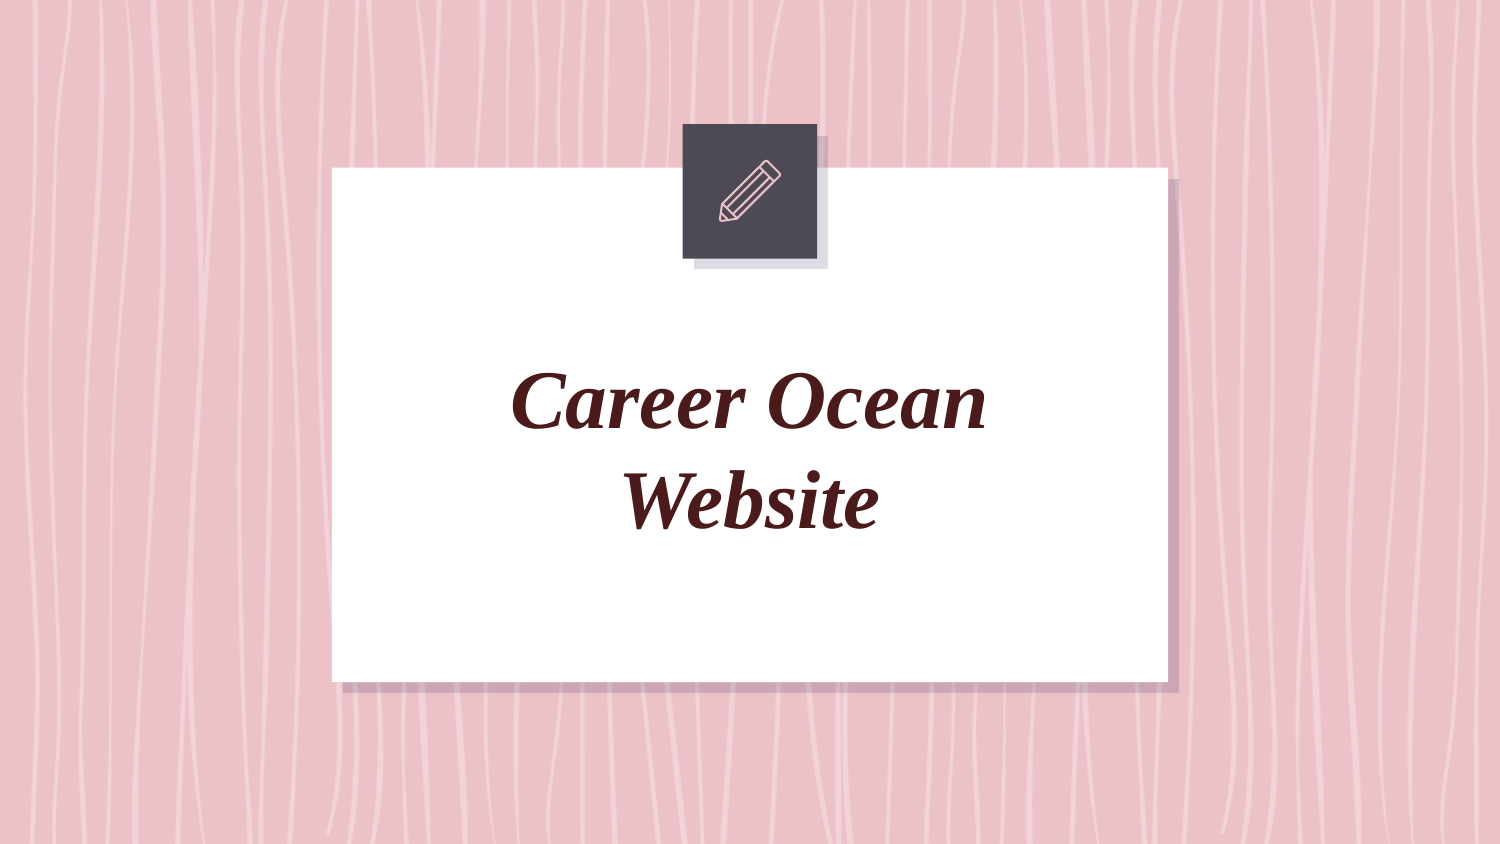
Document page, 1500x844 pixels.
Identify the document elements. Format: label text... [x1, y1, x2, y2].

title Career Ocean Website [411, 292, 1089, 598]
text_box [719, 160, 781, 222]
